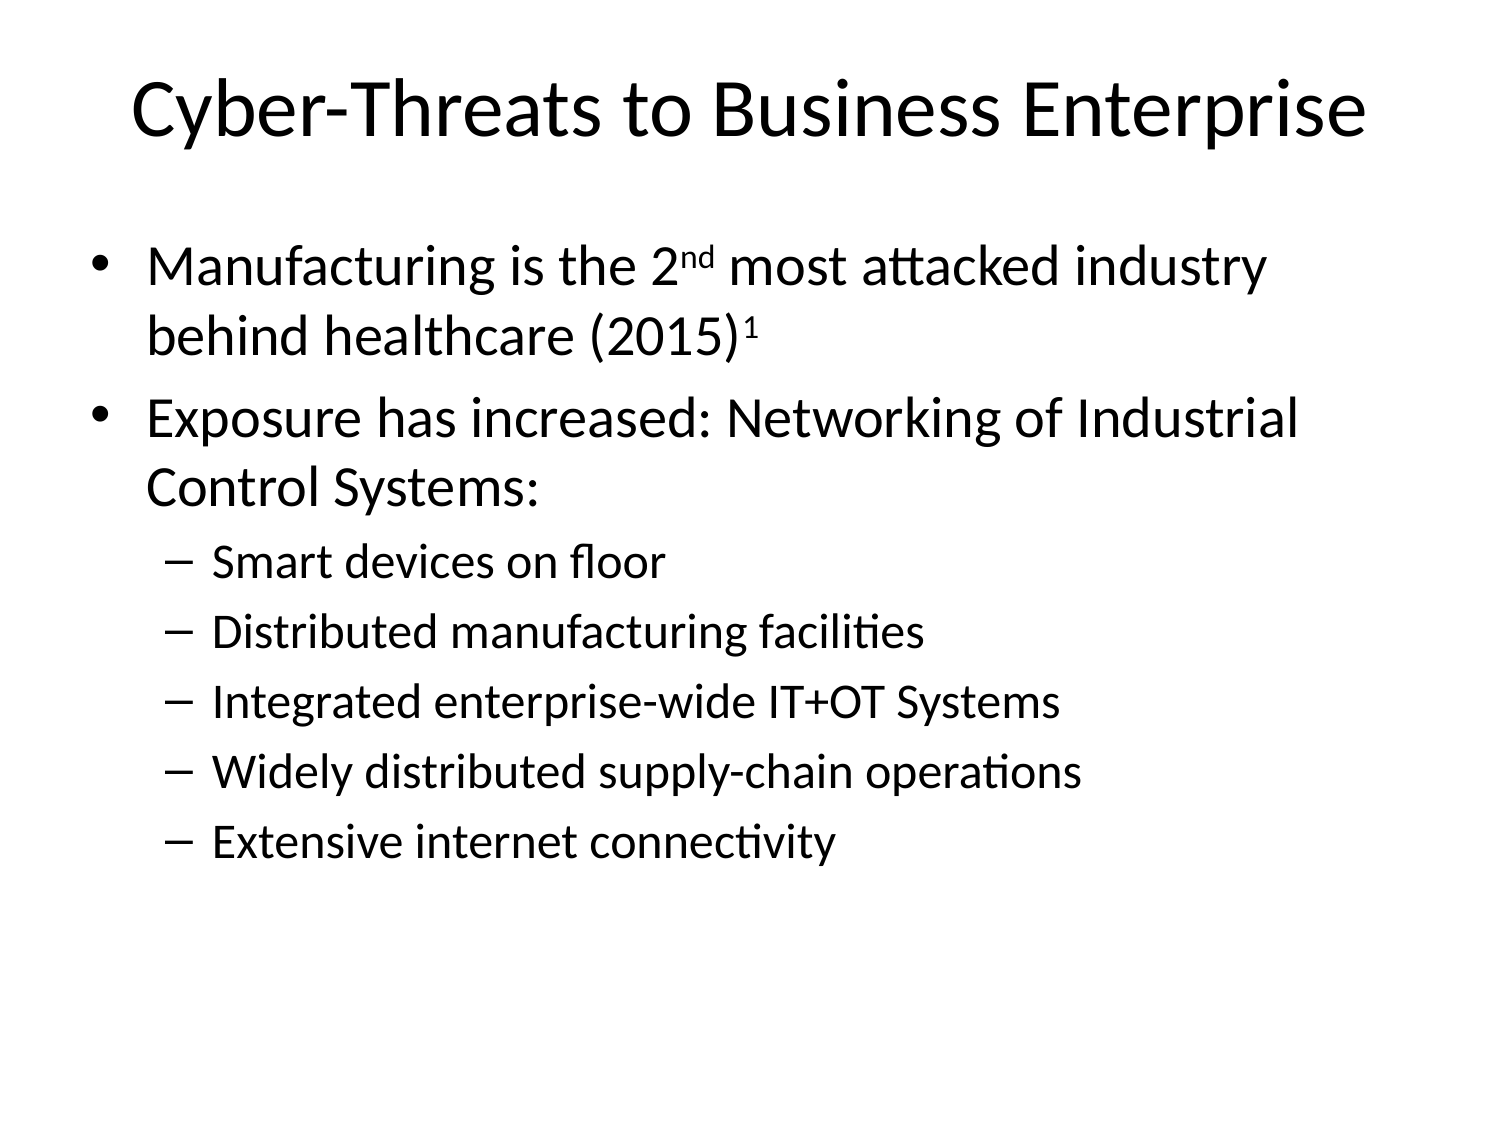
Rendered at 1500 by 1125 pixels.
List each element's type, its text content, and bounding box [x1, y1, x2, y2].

list Manufacturing is the 2nd most attacked industry behind healthcare (2015)1 Exposure has increased: Networking of Industrial Control Systems: Smart devices on floor Distributed manufacturing facilities Integrated enterprise-wide IT+OT Systems Widely distributed supply-chain operations Extensive internet connectivity [75, 219, 1425, 1005]
title Cyber-Threats to Business Enterprise [75, 45, 1425, 161]
